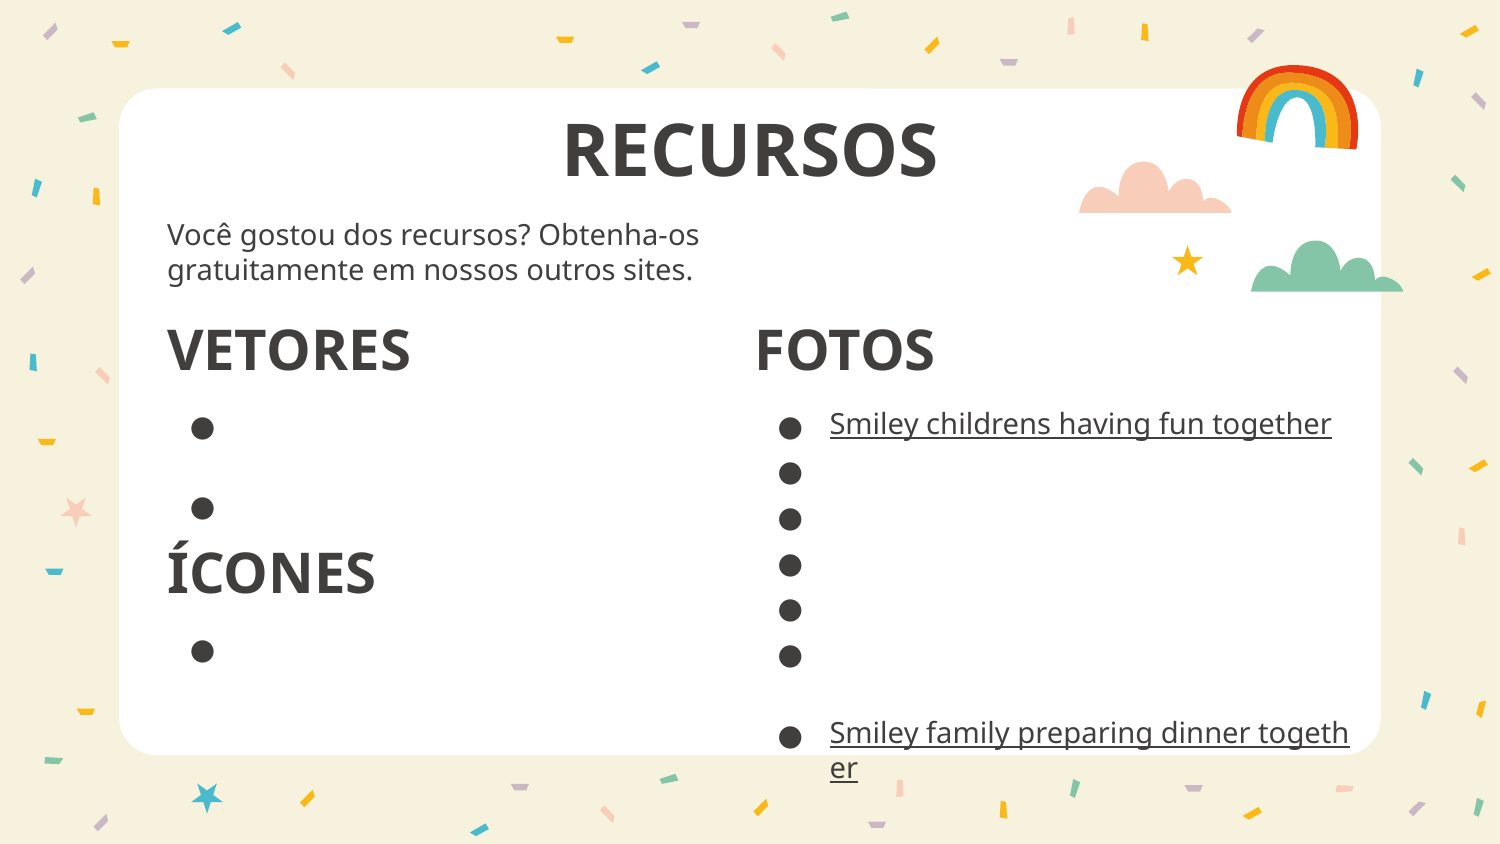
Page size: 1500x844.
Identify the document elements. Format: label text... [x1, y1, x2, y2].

title FOTOS [739, 307, 1382, 384]
subtitle Você gostou dos recursos? Obtenha-os gratuitamente em nossos outros sites. [152, 203, 728, 300]
subtitle Smiley childrens having fun together Brunette girl in class Girl sitting at school desk Smiley boy in hammock Cheerful girl with backpack in class Multicultural family spending time together indoors Smiley family preparing dinner together [739, 384, 1382, 733]
title VETORES [152, 307, 728, 384]
title ÍCONES [152, 530, 728, 607]
subtitle Floating children dream on children's day Flat washi tape collection [152, 384, 728, 528]
subtitle Icon Pack: International Childrens Day | Lineal color [152, 607, 728, 733]
title RECURSOS [435, 88, 1065, 190]
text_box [1078, 64, 1404, 292]
